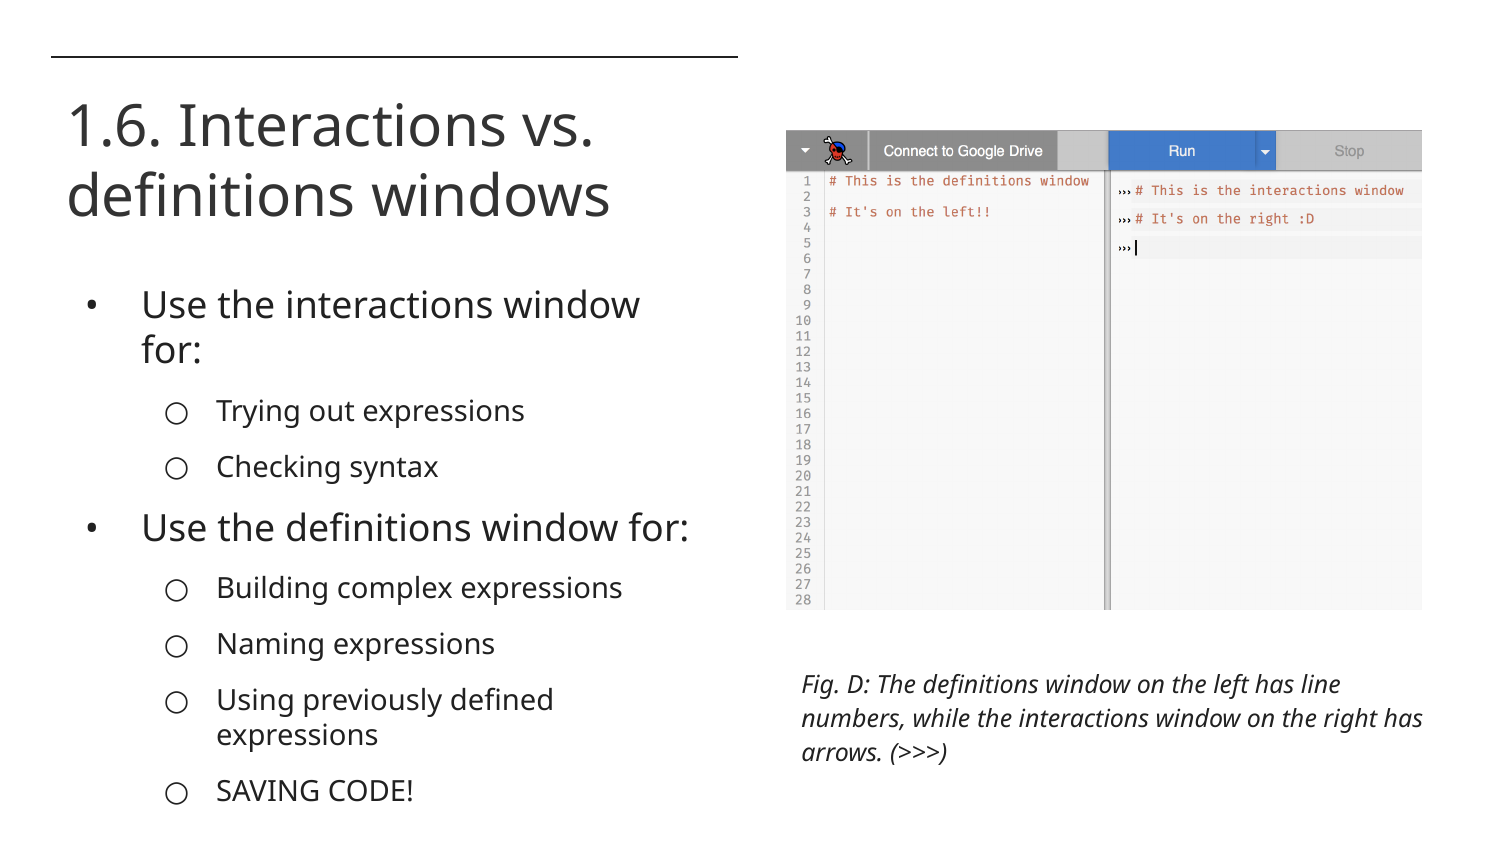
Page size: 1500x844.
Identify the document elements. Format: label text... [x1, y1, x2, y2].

picture [786, 130, 1423, 610]
list Fig. D: The definitions window on the left has line numbers, while the interactions window on the right has arrows. (>>>) [786, 648, 1443, 720]
title 1.6. Interactions vs. definitions windows [51, 72, 750, 252]
list Use the interactions window for: Trying out expressions Checking syntax Use the definitions window for: Building complex expressions Naming expressions Using previously defined expressions SAVING CODE! [51, 266, 708, 779]
